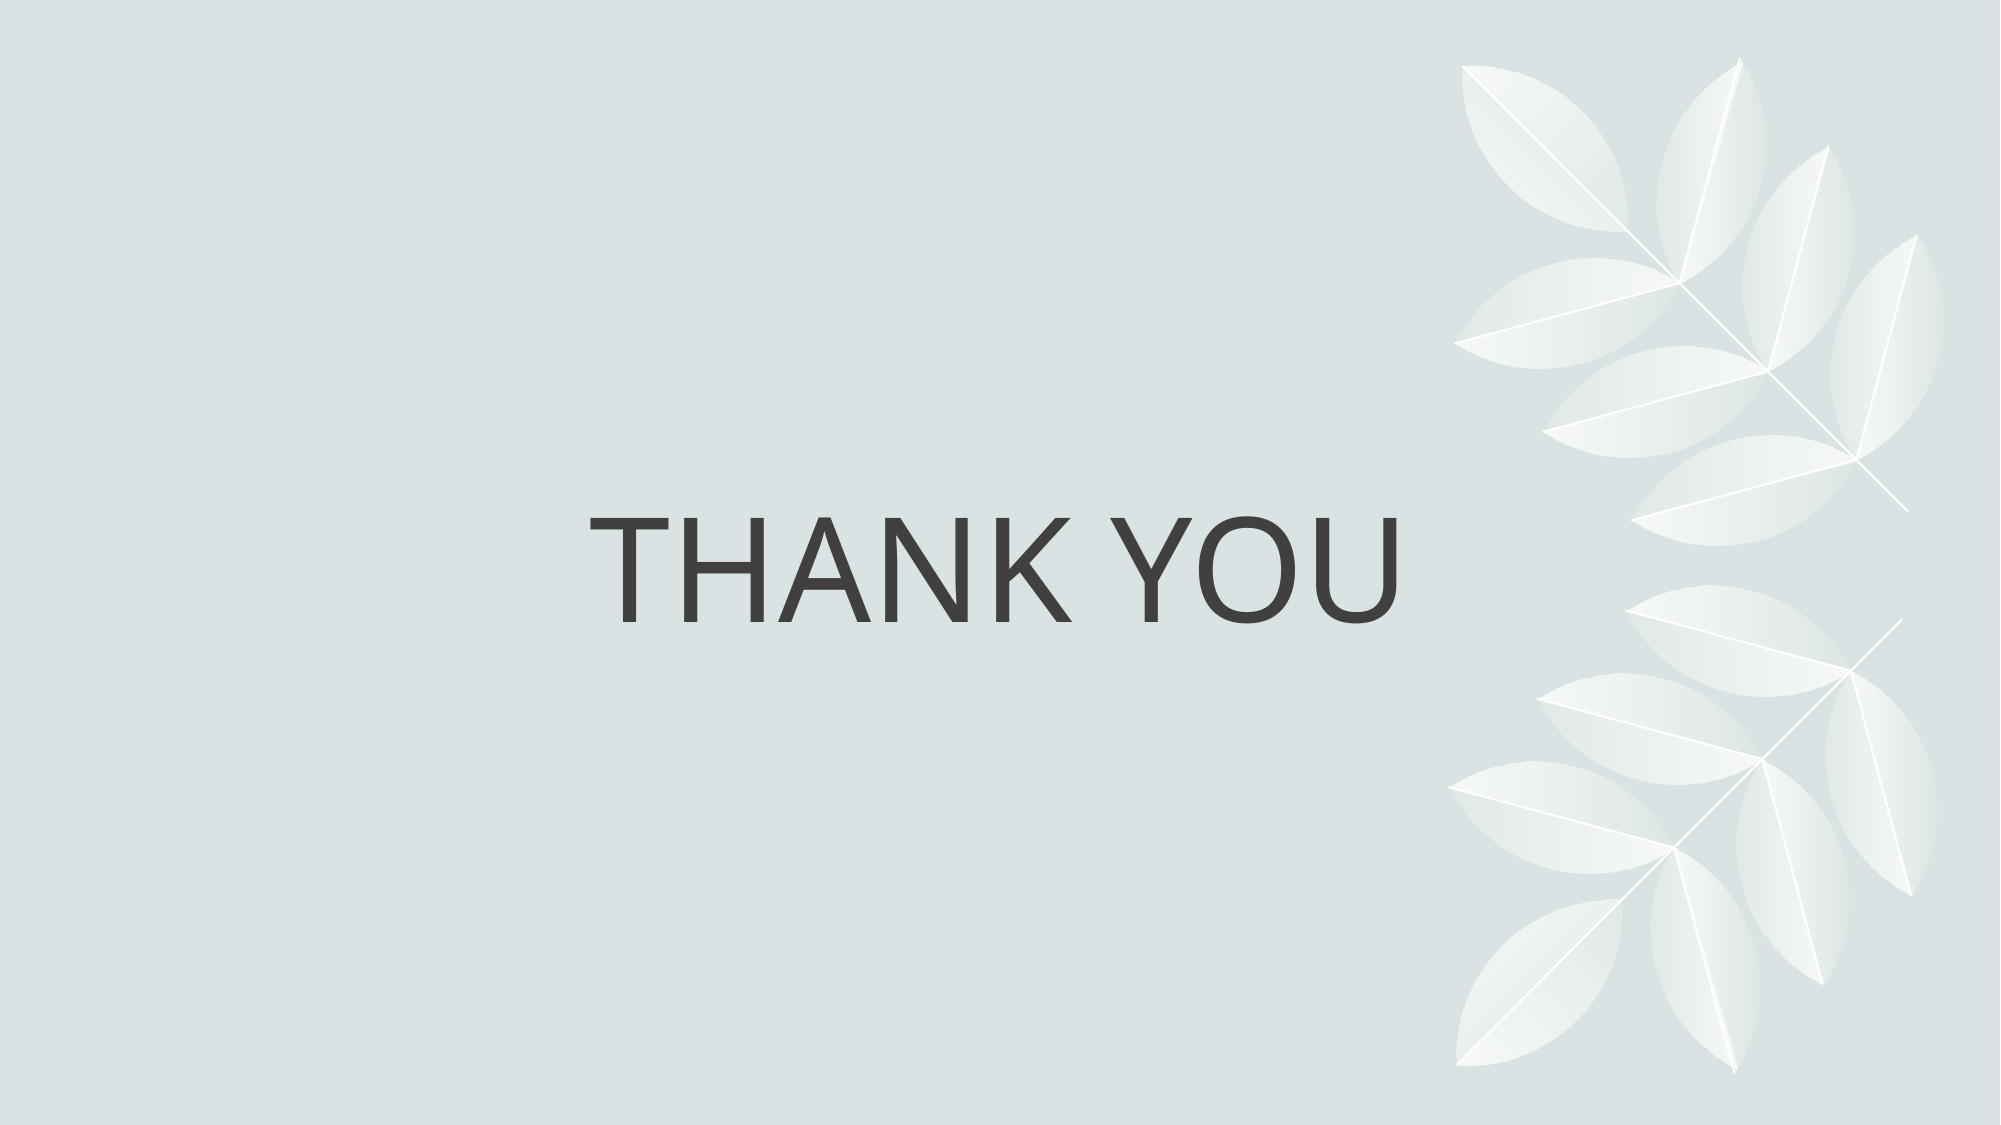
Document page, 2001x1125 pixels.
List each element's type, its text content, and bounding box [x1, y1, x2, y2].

title Thank You [351, 467, 1649, 658]
